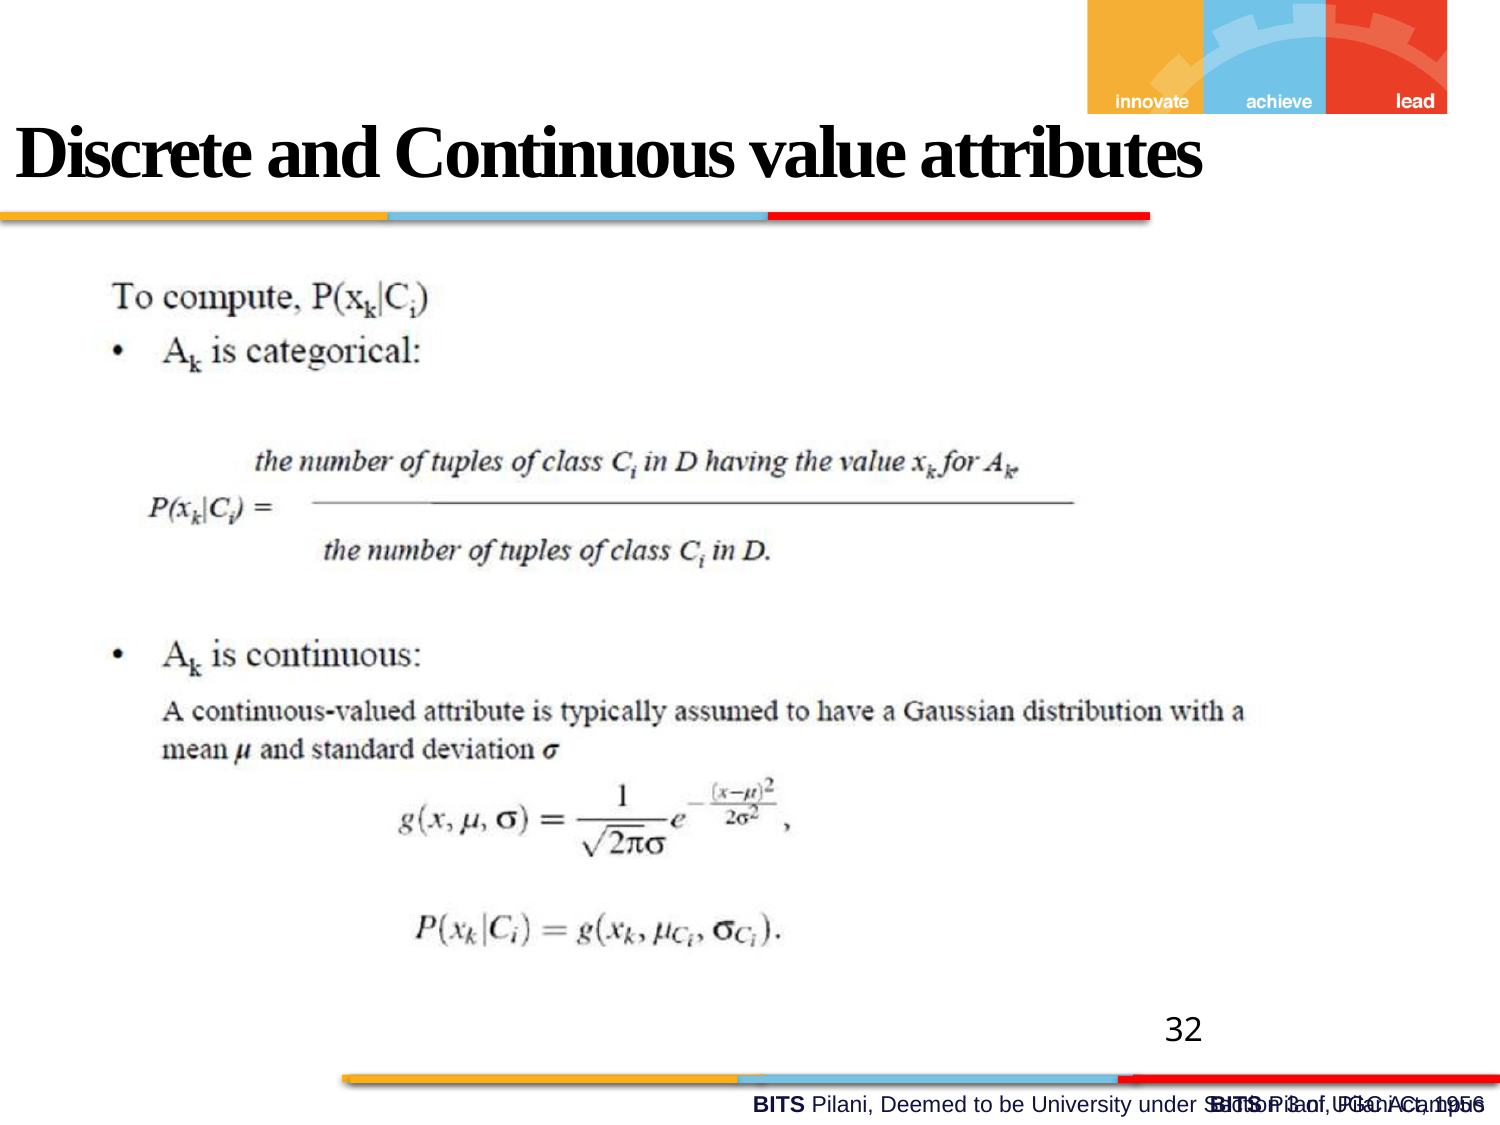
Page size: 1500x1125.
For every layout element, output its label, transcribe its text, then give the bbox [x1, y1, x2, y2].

picture [1087, 0, 1448, 114]
slide_number 32 [1149, 1000, 1500, 1061]
list Discrete and Continuous value attributes [0, 61, 1275, 249]
picture [49, 247, 1294, 1011]
